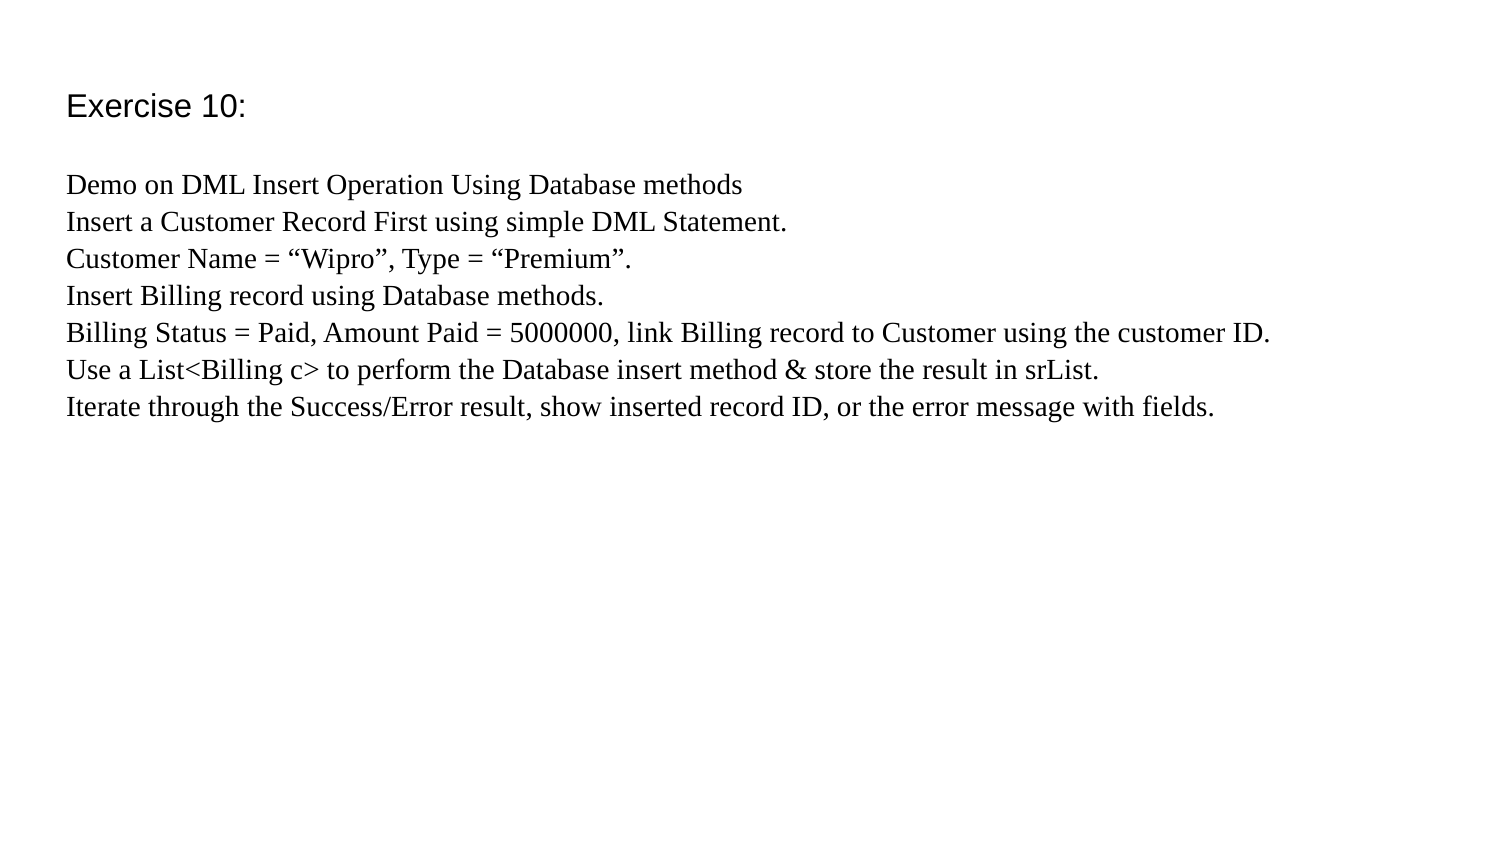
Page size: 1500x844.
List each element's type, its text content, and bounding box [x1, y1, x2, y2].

list Demo on DML Insert Operation Using Database methods Insert a Customer Record First using simple DML Statement. Customer Name = “Wipro”, Type = “Premium”. Insert Billing record using Database methods. Billing Status = Paid, Amount Paid = 5000000, link Billing record to Customer using the customer ID. Use a List<Billing c> to perform the Database insert method & store the result in srList. Iterate through the Success/Error result, show inserted record ID, or the error message with fields. [51, 148, 1449, 750]
title Exercise 10: [51, 72, 1449, 140]
